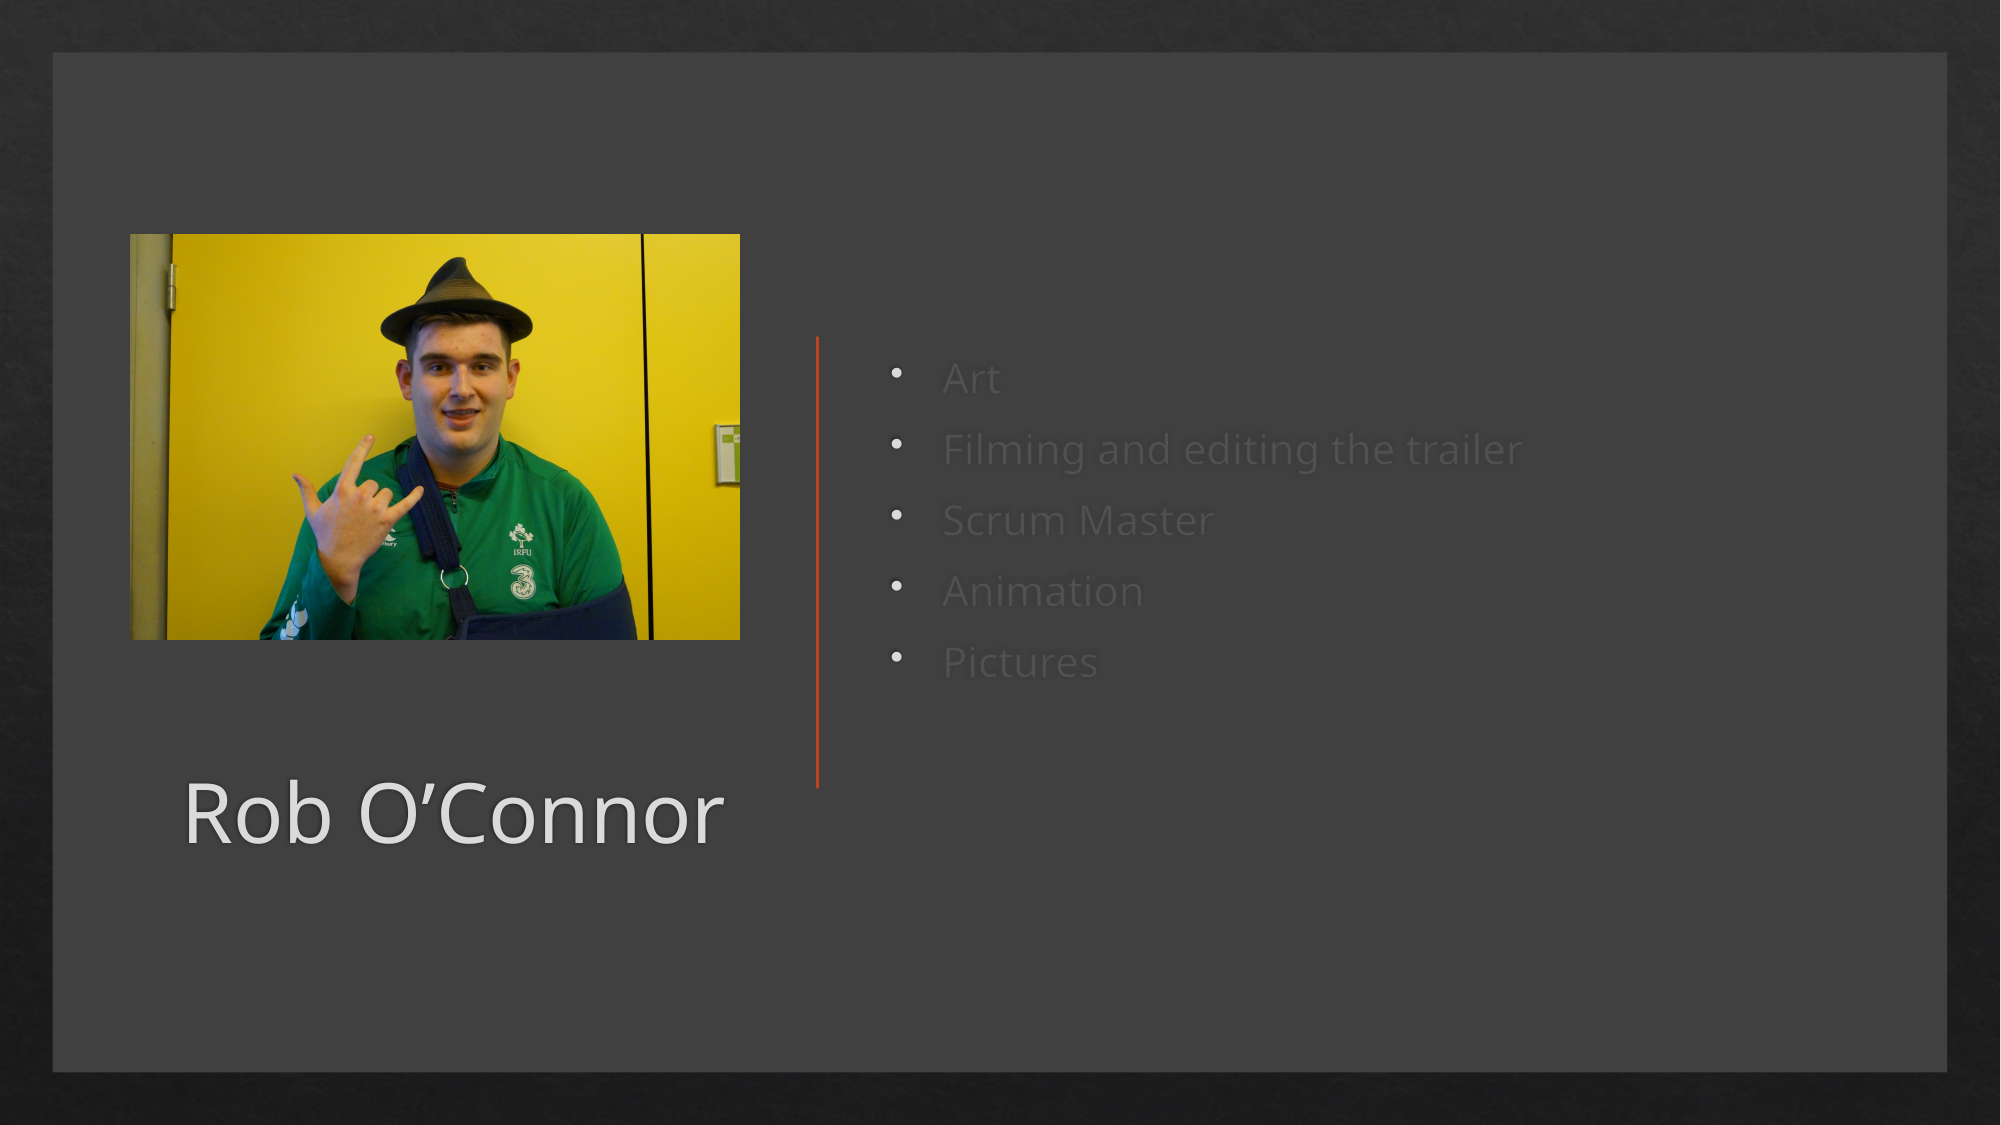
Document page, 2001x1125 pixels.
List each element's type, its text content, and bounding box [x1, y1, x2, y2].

list Art Filming and editing the trailer Scrum Master Animation Pictures [870, 158, 1849, 950]
title Rob O’Connor [128, 692, 742, 928]
text_box [51, 51, 1948, 1074]
picture [130, 234, 740, 641]
text_box [0, 0, 2000, 1125]
